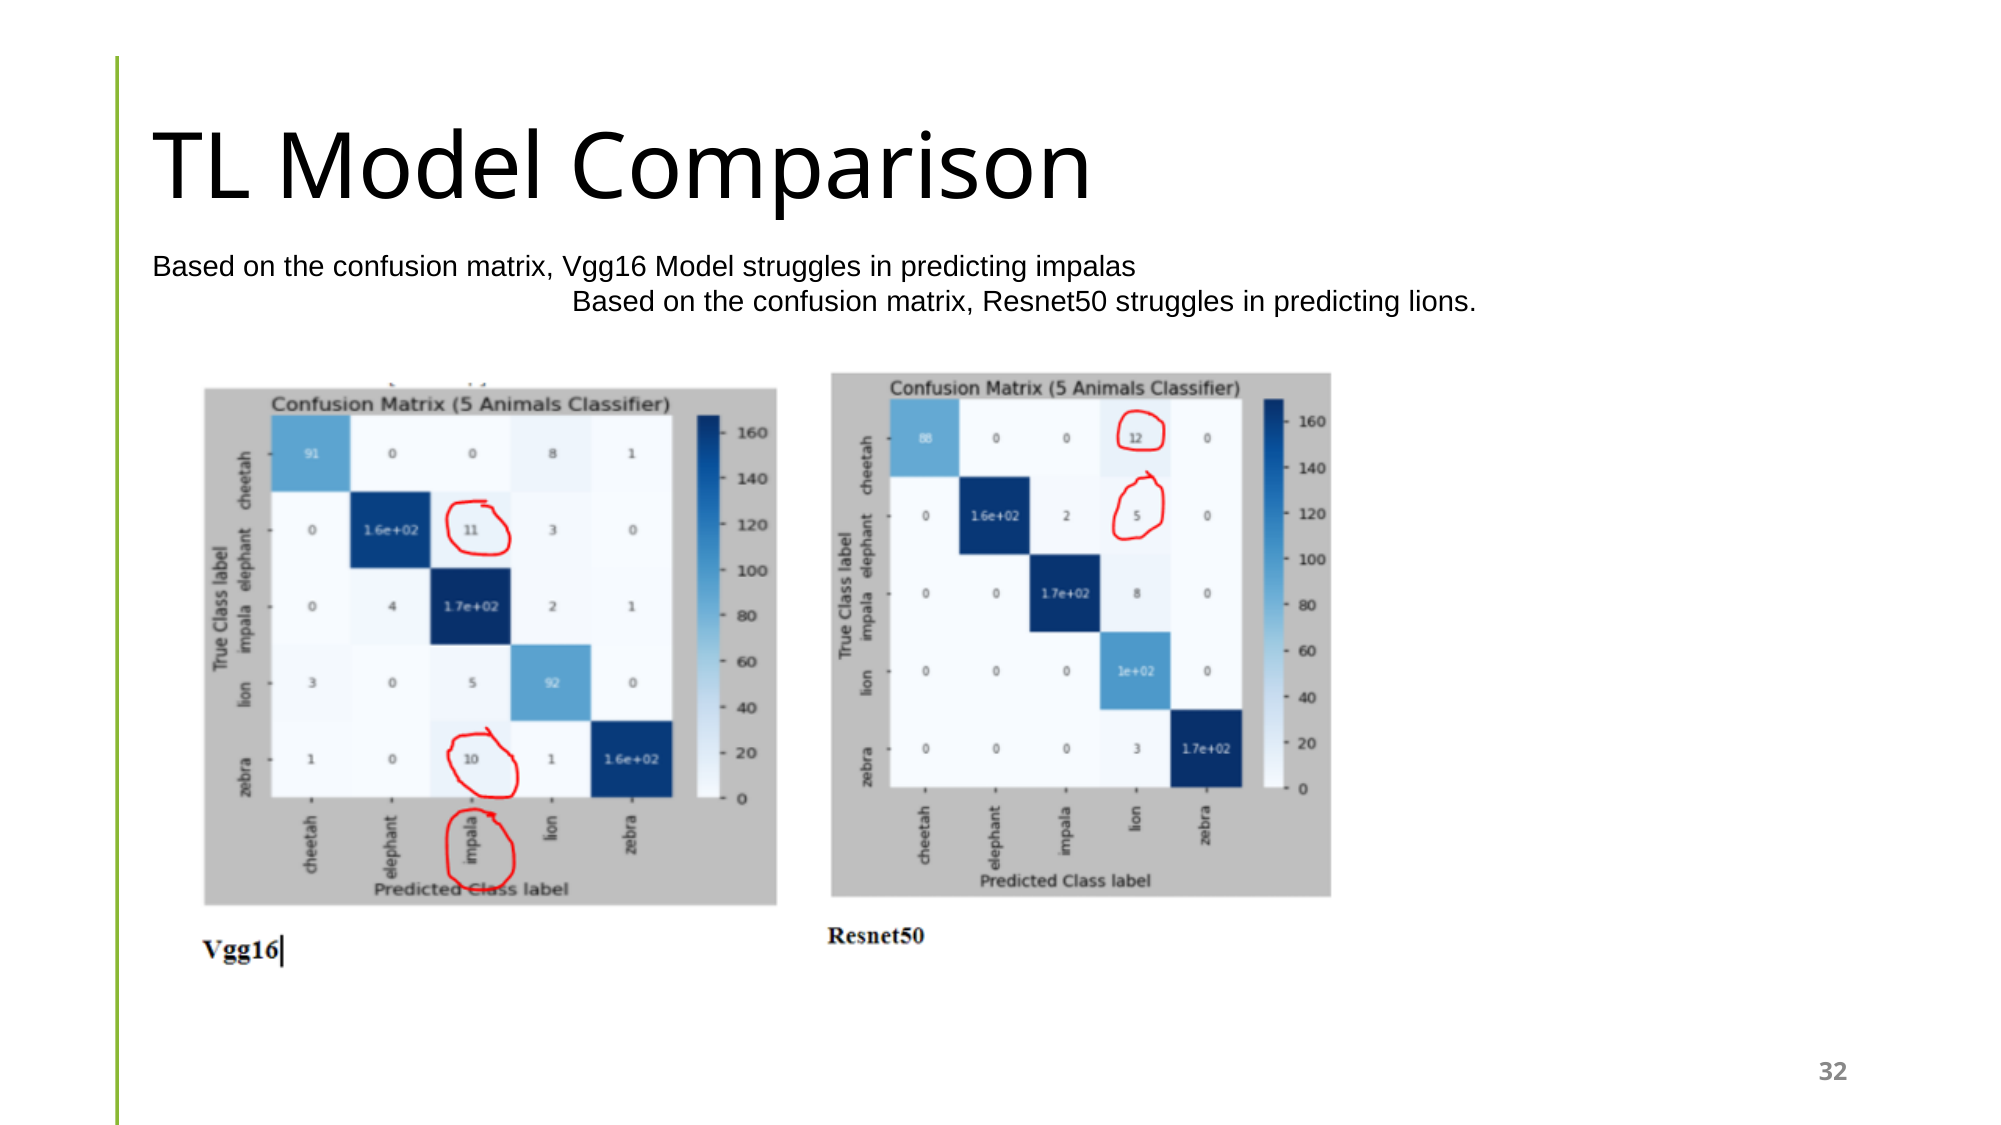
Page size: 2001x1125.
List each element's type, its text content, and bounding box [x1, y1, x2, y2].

picture [154, 344, 1370, 976]
title TL Model Comparison [137, 59, 1863, 239]
slide_number 32 [1412, 1042, 1863, 1103]
text_box Based on the confusion matrix, Vgg16 Model struggles in predicting impalas Based on the confusion matrix, Resnet50 struggles in predicting lions. [137, 239, 1928, 325]
